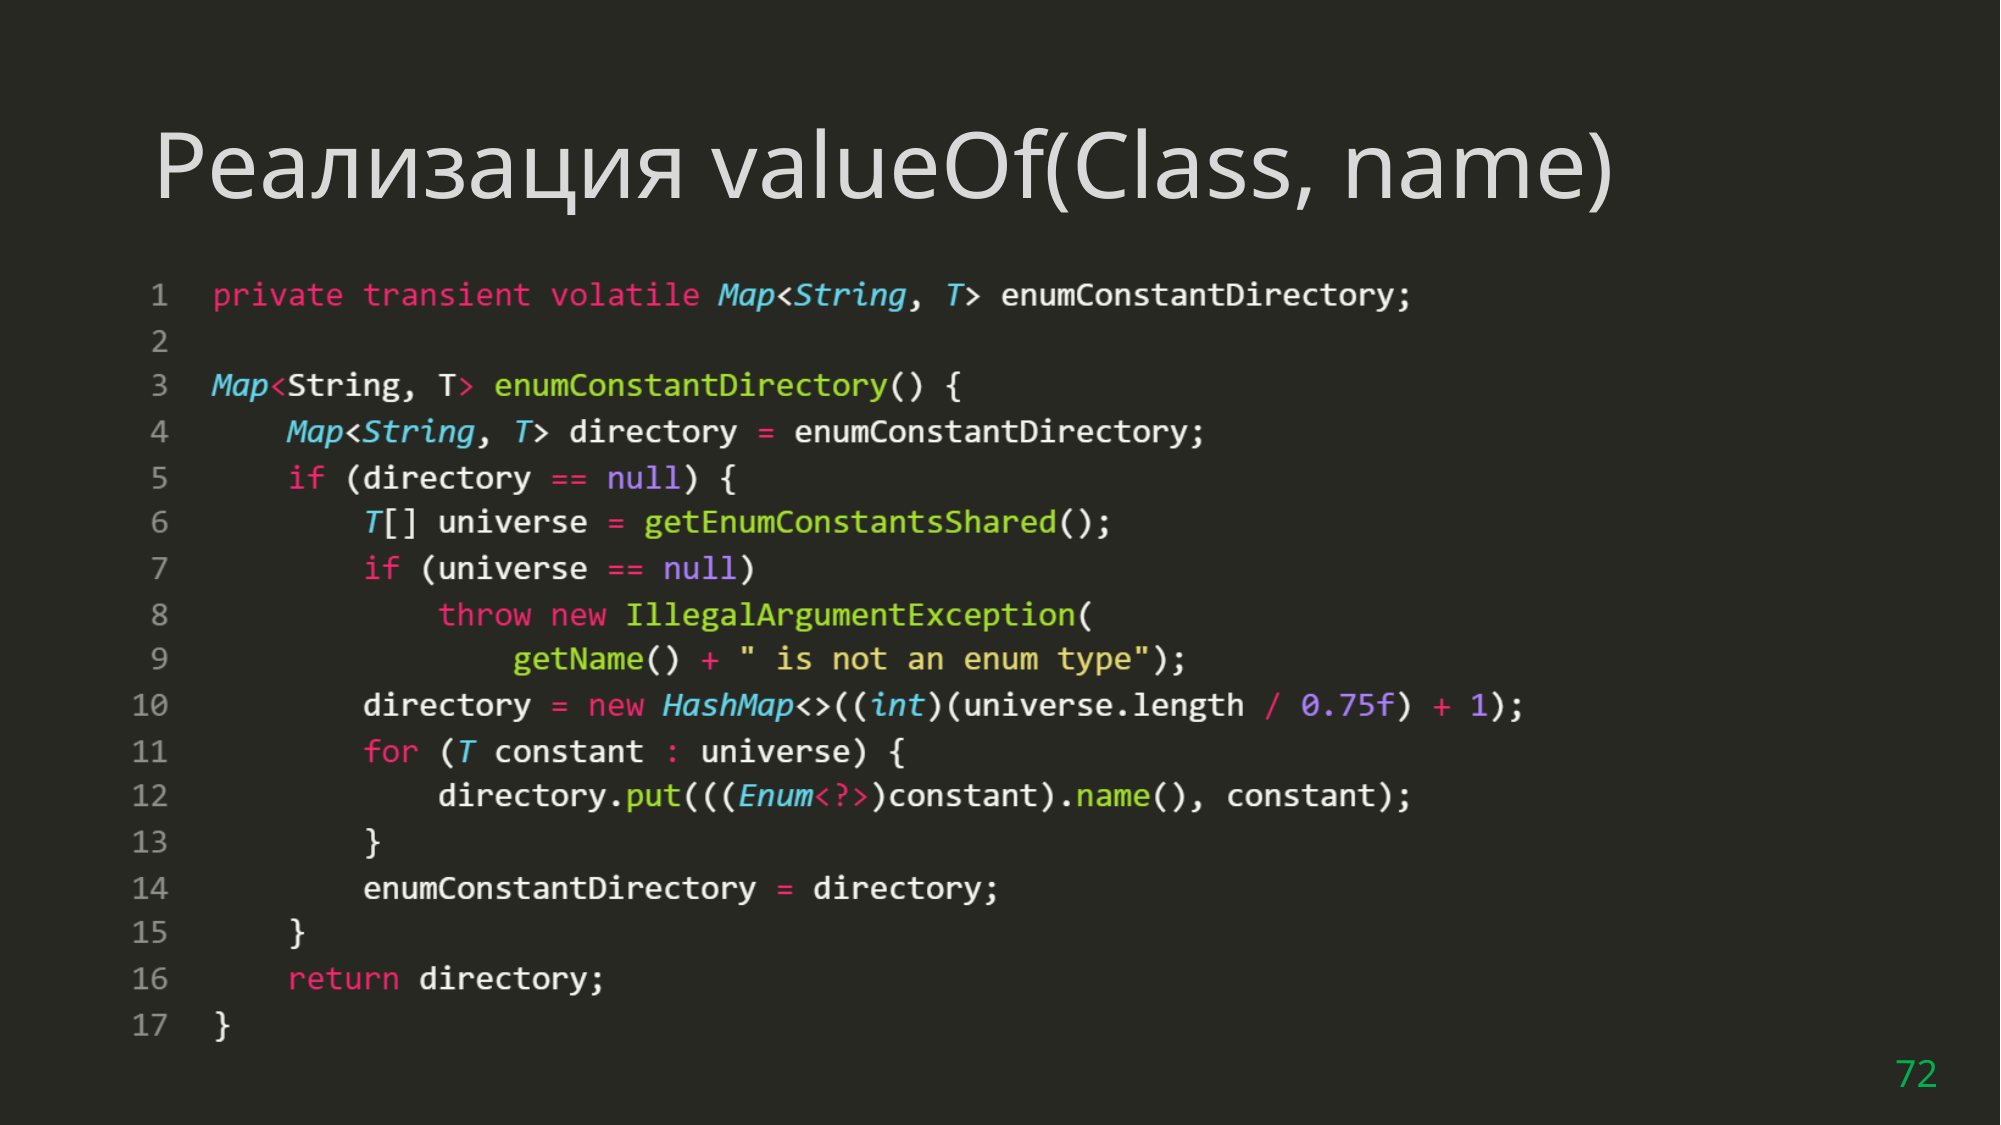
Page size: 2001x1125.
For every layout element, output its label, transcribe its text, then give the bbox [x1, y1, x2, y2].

title Реализация valueOf(Class, name) [137, 59, 1863, 278]
picture [86, 230, 1588, 1092]
slide_number 72 [1809, 1042, 1953, 1103]
